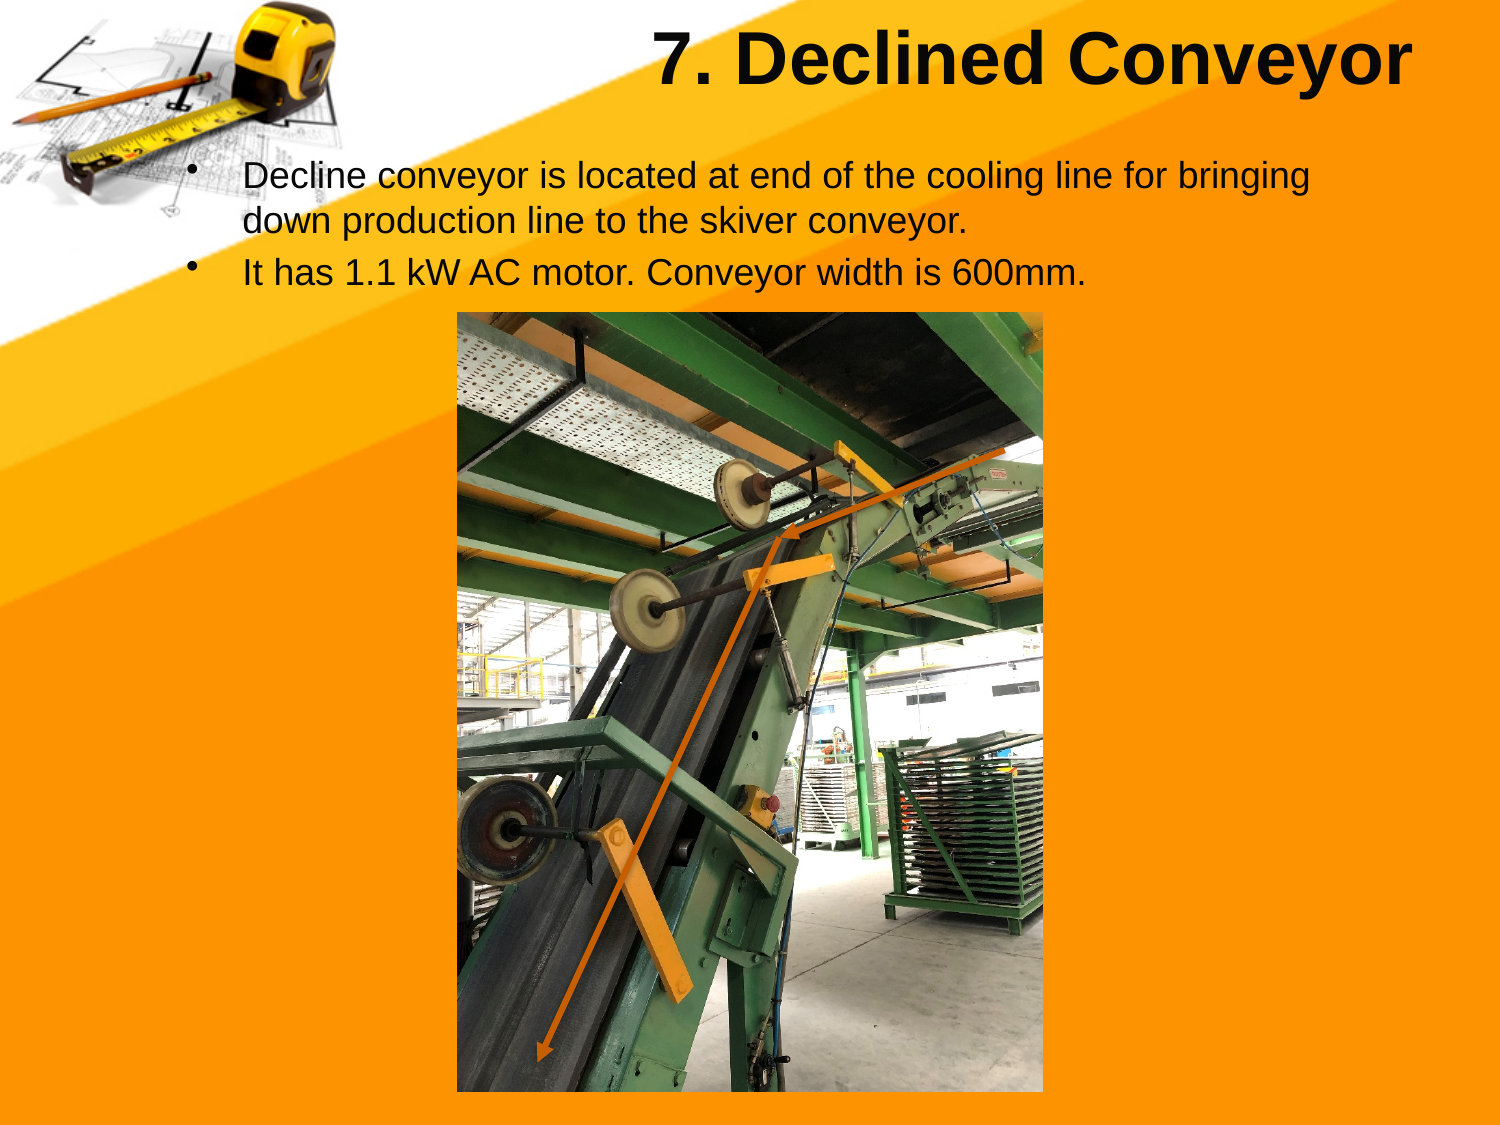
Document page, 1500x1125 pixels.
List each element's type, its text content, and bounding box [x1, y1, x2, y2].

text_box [537, 537, 780, 1063]
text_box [779, 449, 1005, 538]
title 7. Declined Conveyor [212, 12, 1430, 97]
list Decline conveyor is located at end of the cooling line for bringing down production line to the skiver conveyor. It has 1.1 kW AC motor. Conveyor width is 600mm. [170, 142, 1388, 982]
picture [0, 0, 1500, 1125]
